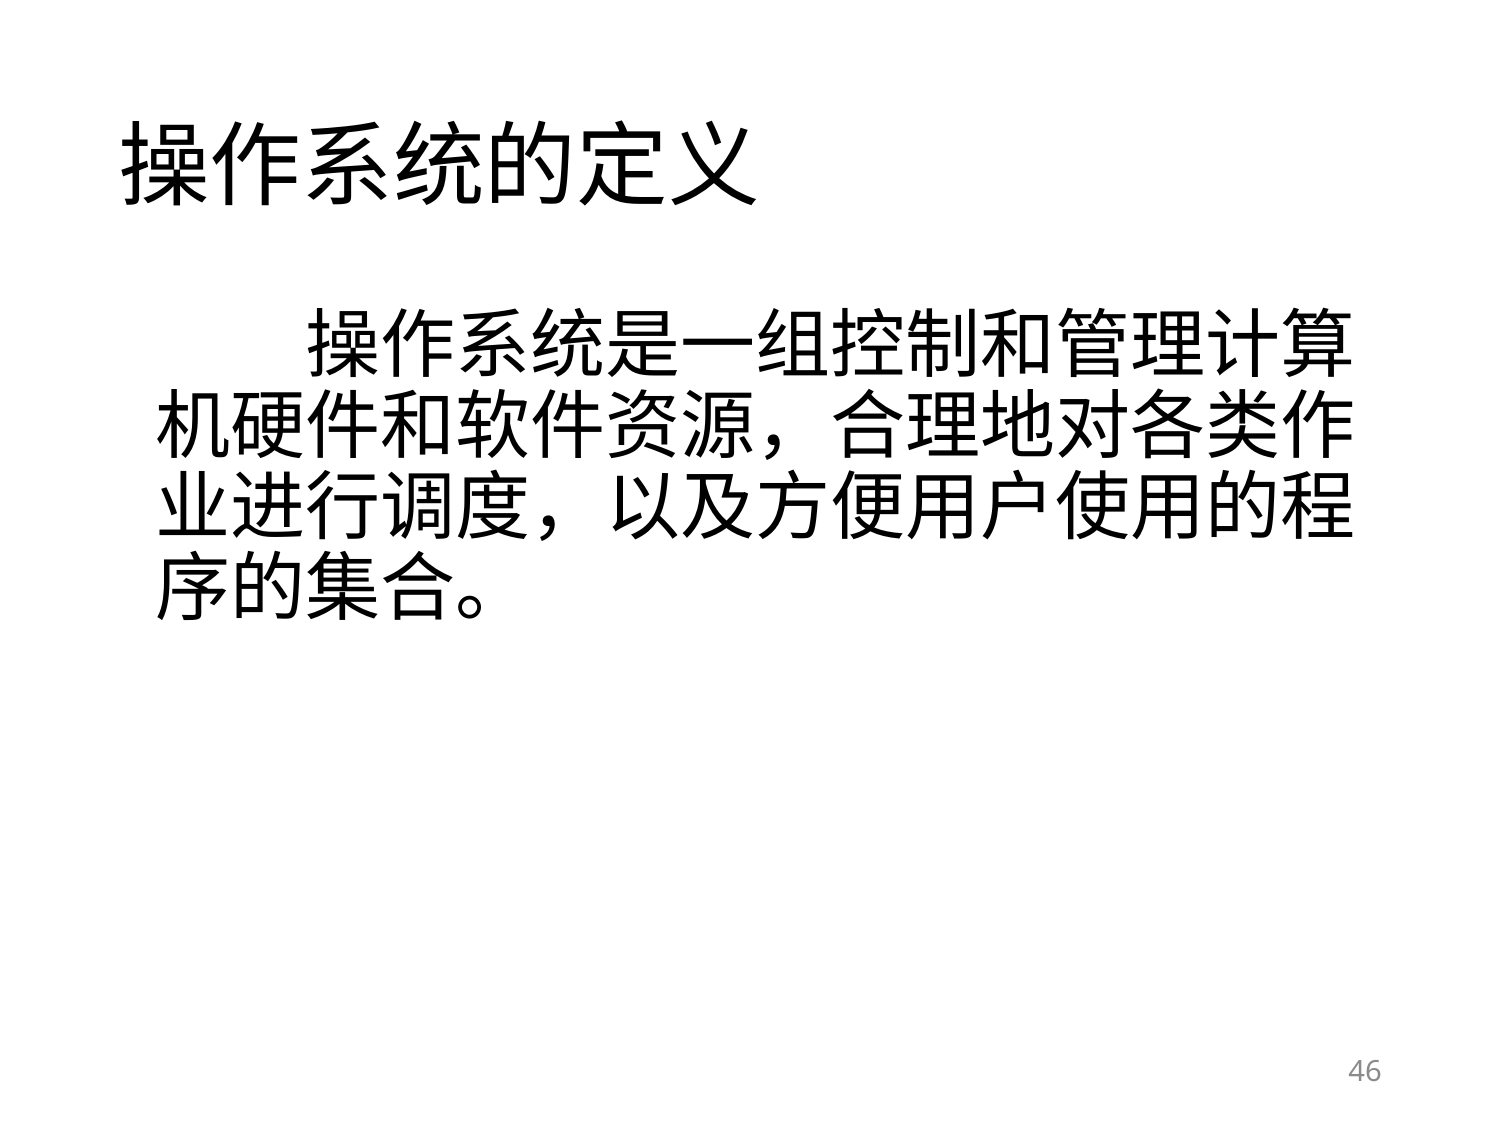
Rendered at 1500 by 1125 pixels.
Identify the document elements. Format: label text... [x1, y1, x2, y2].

slide_number 46 [1059, 1042, 1397, 1103]
title 操作系统的定义 [103, 59, 1397, 278]
list 操作系统是一组控制和管理计算机硬件和软件资源，合理地对各类作业进行调度，以及方便用户使用的程序的集合。 [103, 299, 1397, 1014]
